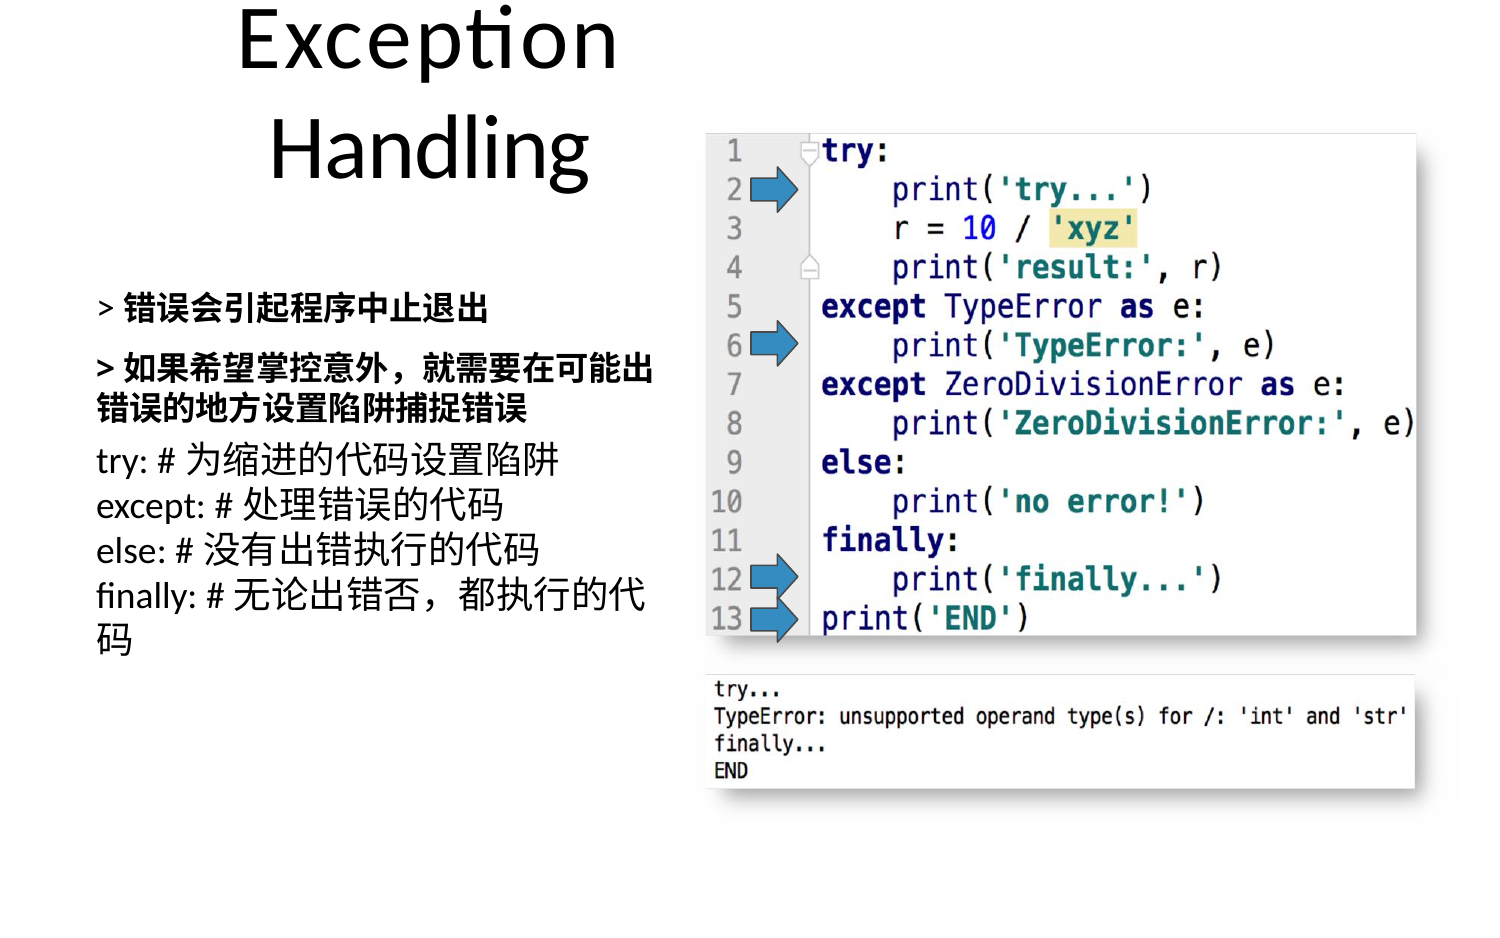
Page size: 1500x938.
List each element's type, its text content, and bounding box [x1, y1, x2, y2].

text_box >错误会引起程序中止退出 >如果希望掌控意外，就需要在可能出错误的地方设置陷阱捕捉错误 try: #为缩进的代码设置陷阱 except: #处理错误的代码 else: #没有出错执行的代码 finally: #无论出错否，都执行的代码 [84, 276, 676, 668]
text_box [681, 106, 1466, 843]
title Exception Handling [81, 0, 777, 197]
